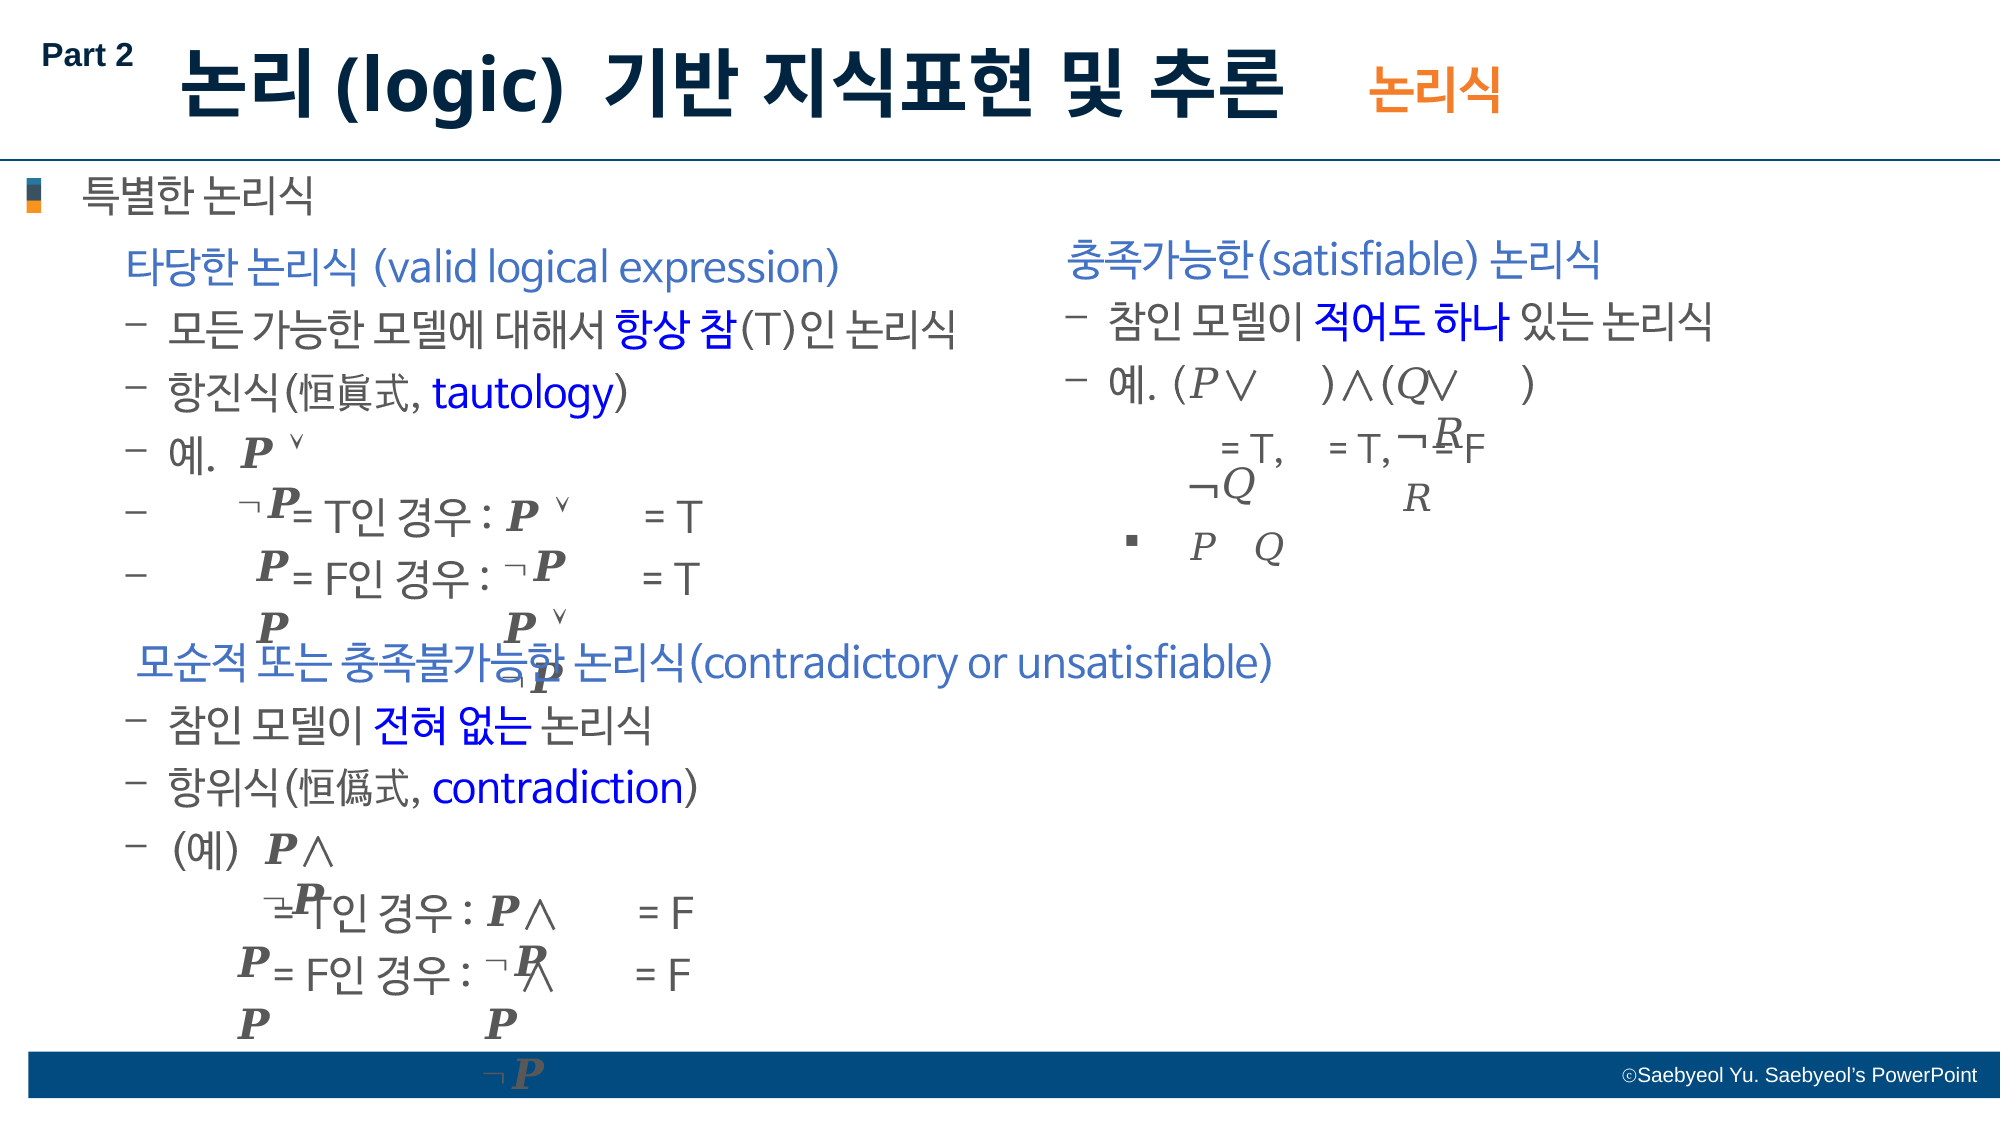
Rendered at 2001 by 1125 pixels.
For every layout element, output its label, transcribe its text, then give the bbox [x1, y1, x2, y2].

text_box 논리(logic) 기반 지식표현 및 추론 [164, 28, 1370, 134]
text_box [1369, 63, 1548, 121]
text_box Part 2 [26, 26, 165, 81]
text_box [26, 173, 1752, 1002]
